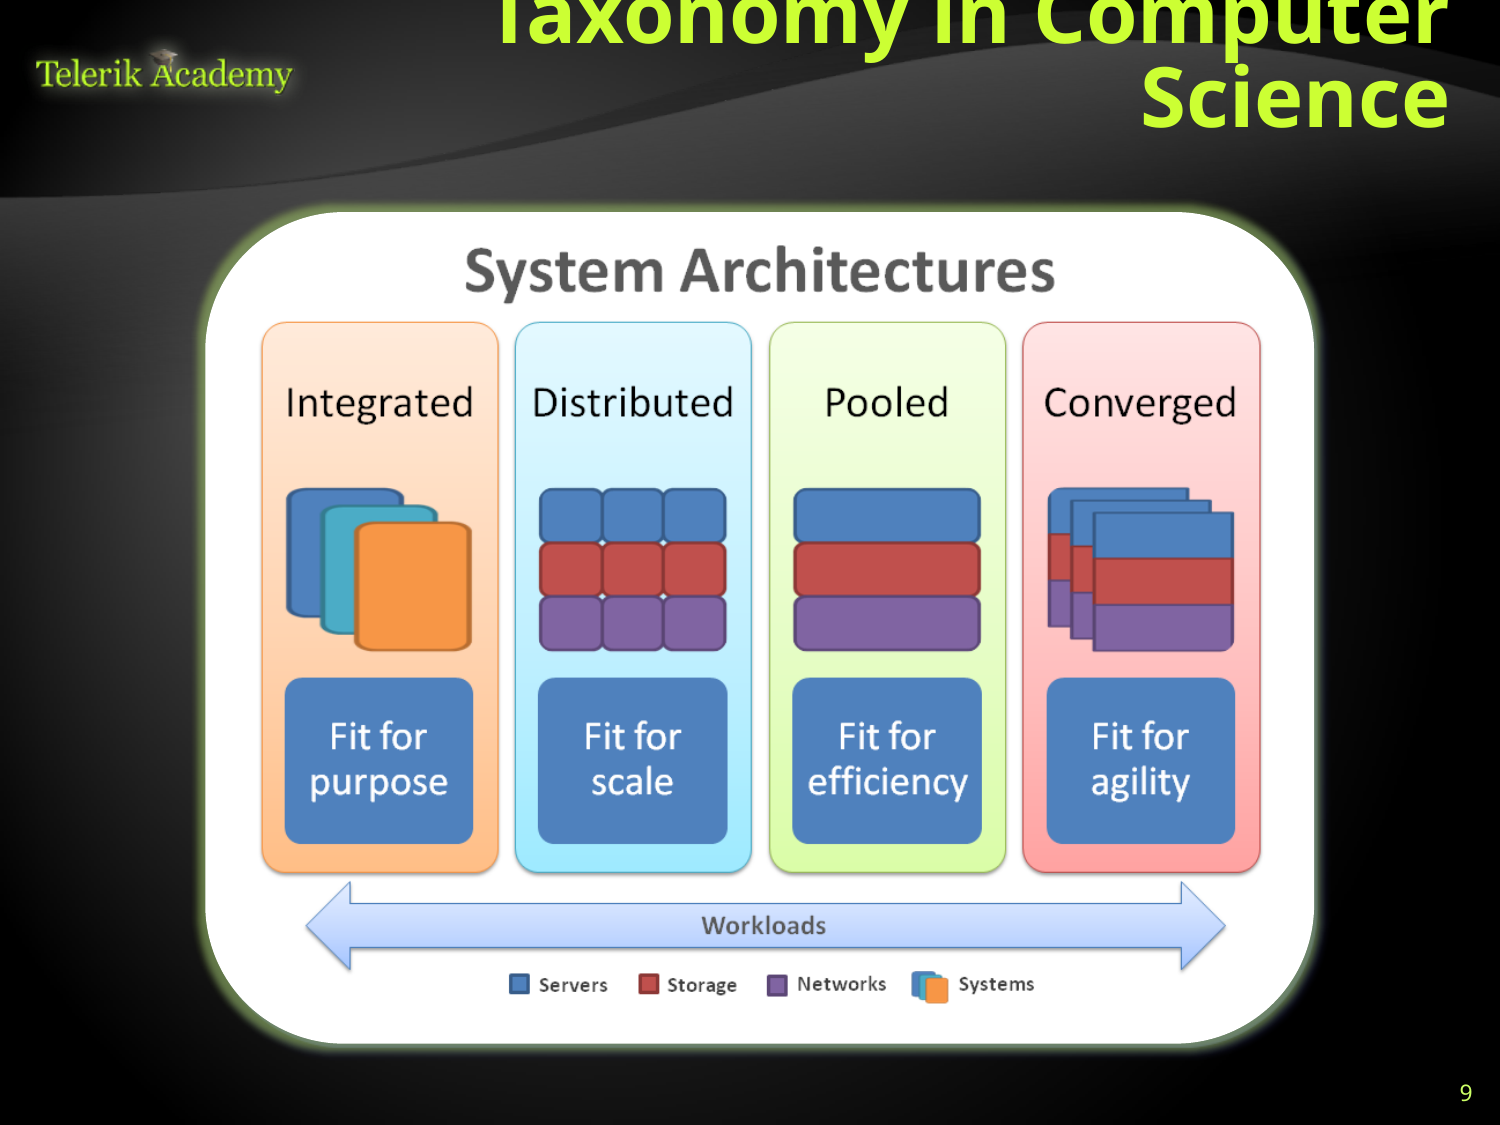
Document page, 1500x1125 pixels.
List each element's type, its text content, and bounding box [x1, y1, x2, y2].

title Taxonomy in Computer Science [302, 23, 1466, 181]
slide_number 9 [1412, 1074, 1488, 1113]
picture [0, 0, 1500, 1125]
